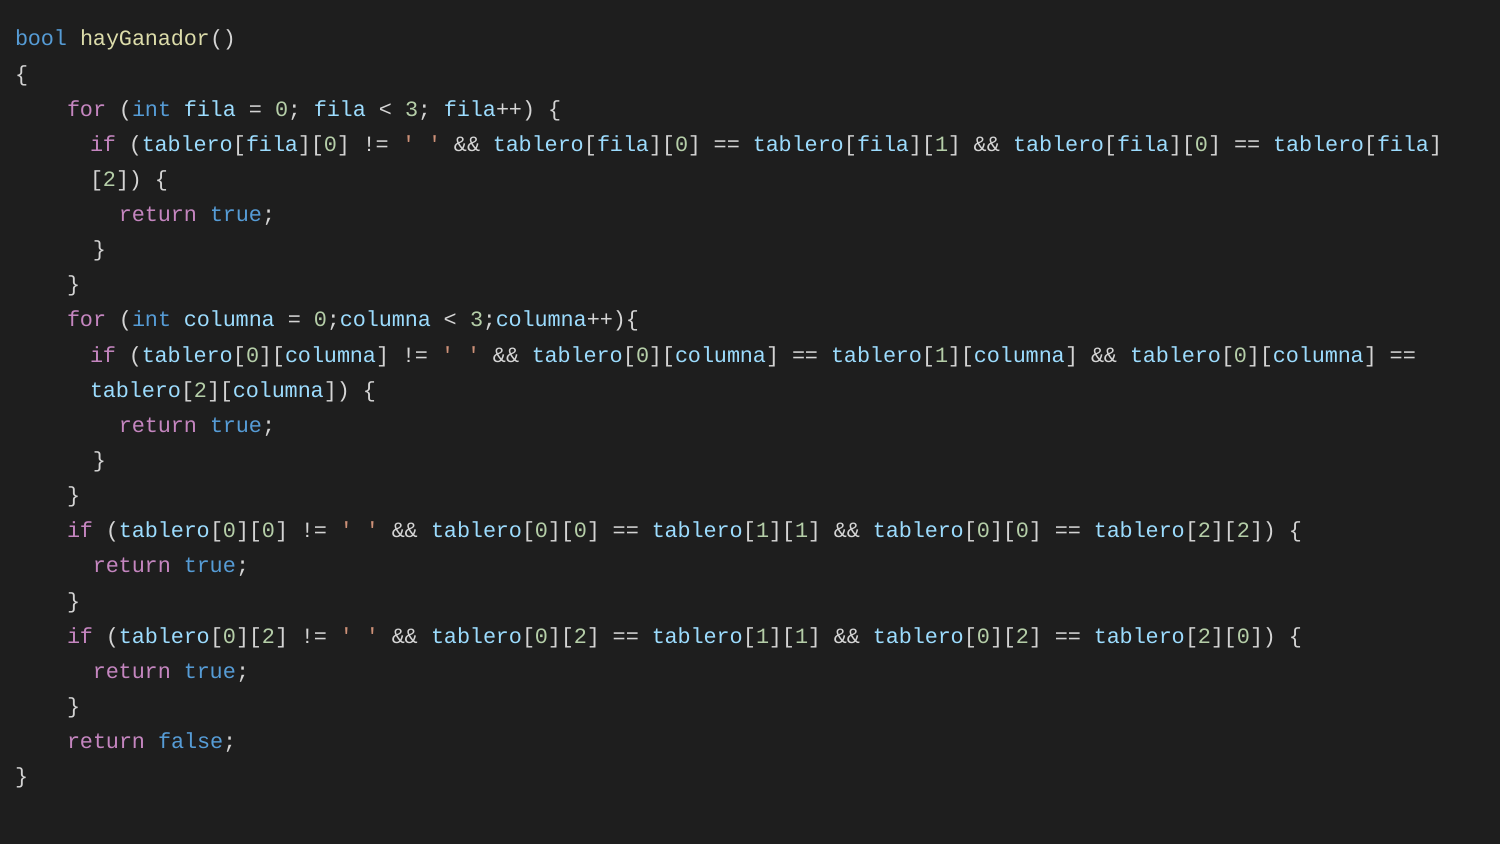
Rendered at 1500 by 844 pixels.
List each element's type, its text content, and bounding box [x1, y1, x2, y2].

title bool hayGanador() { for (int fila = 0; fila < 3; fila++) { if (tablero[fila][0] != ' ' && tablero[fila][0] == tablero[fila][1] && tablero[fila][0] == tablero[fila][2]) { return true; } } for (int columna = 0;columna < 3;columna++){ if (tablero[0][columna] != ' ' && tablero[0][columna] == tablero[1][columna] && tablero[0][columna] == tablero[2][columna]) { return true; } } if (tablero[0][0] != ' ' && tablero[0][0] == tablero[1][1] && tablero[0][0] == tablero[2][2]) { return true; } if (tablero[0][2] != ' ' && tablero[0][2] == tablero[1][1] && tablero[0][2] == tablero[2][0]) { return true; } return false; } [0, 0, 1500, 844]
